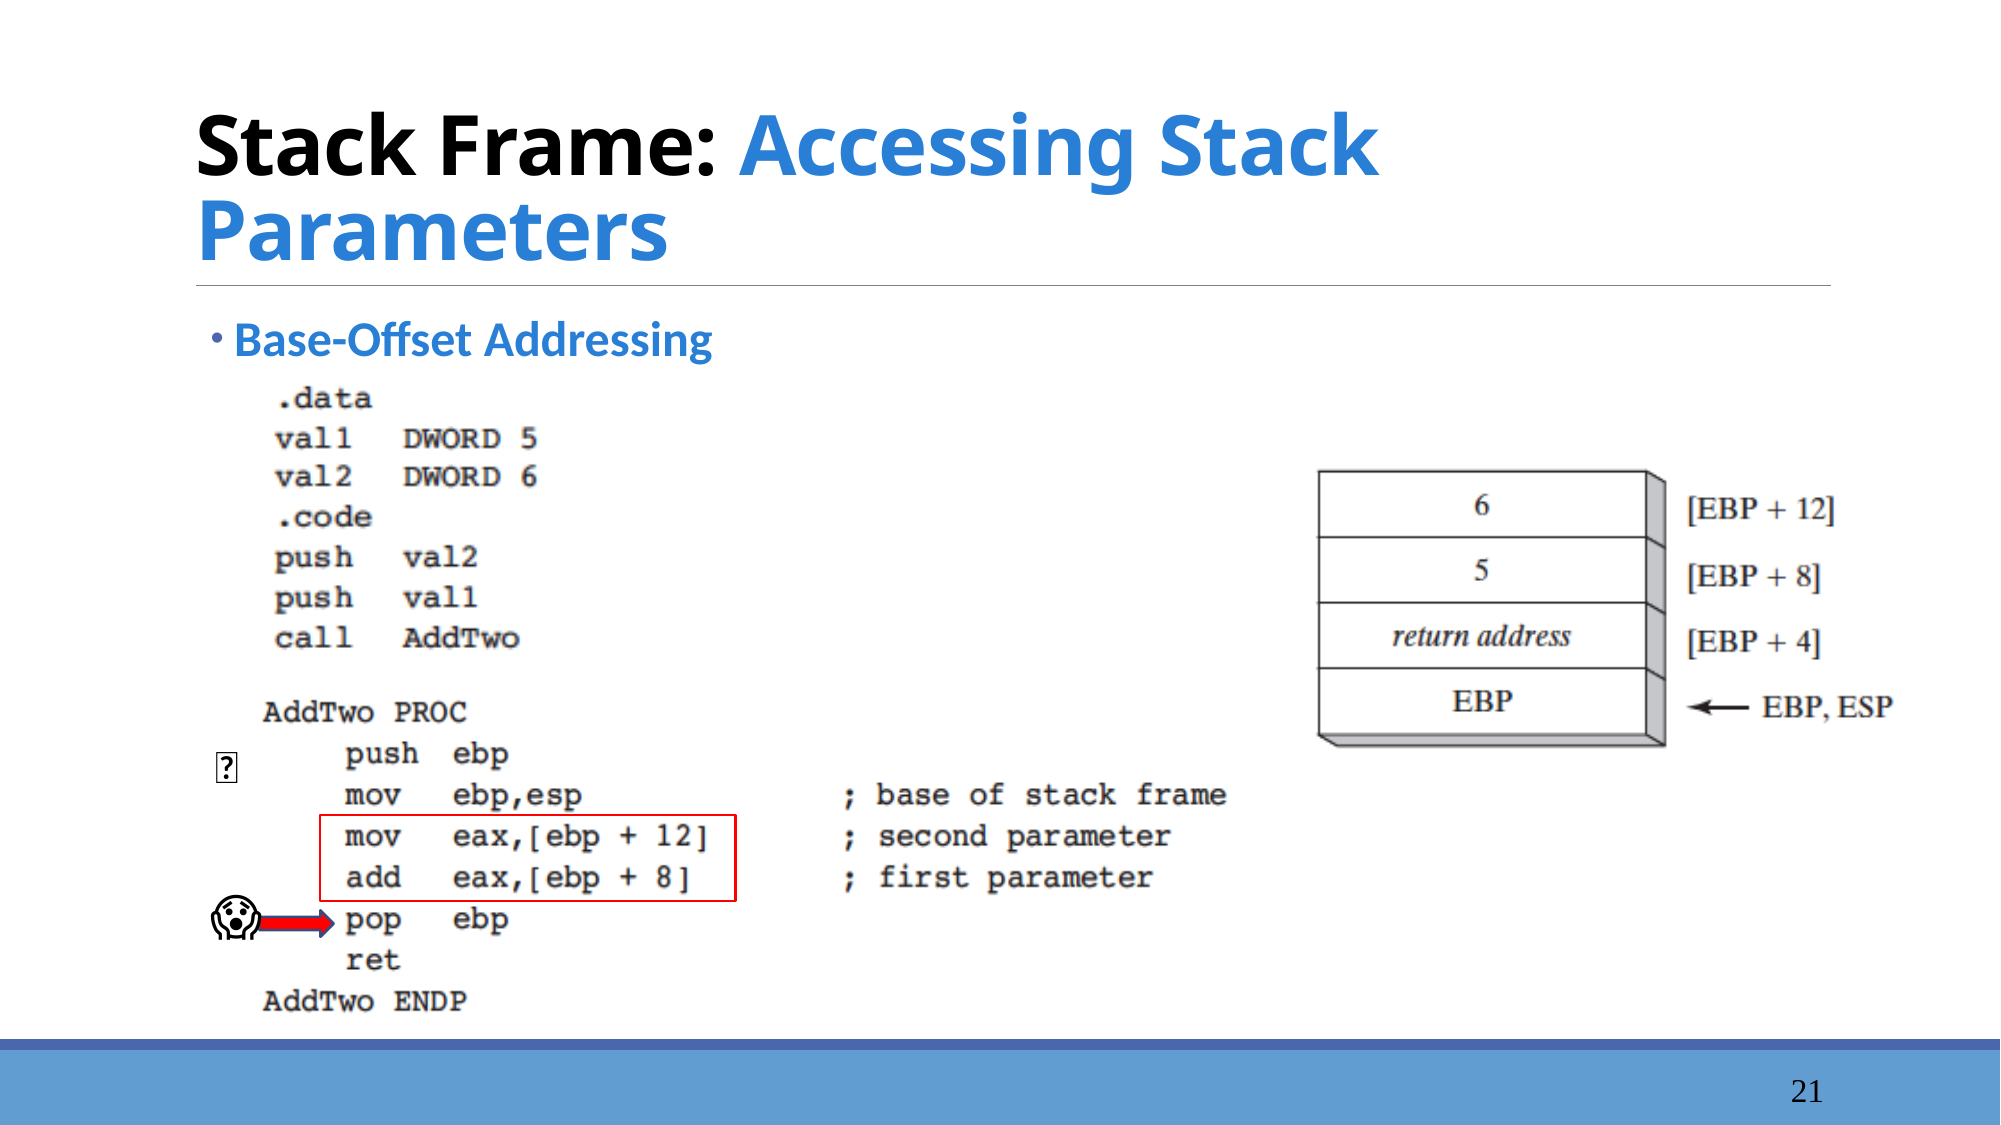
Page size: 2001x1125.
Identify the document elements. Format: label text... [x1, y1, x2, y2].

picture [234, 679, 1237, 1025]
slide_number 22 [1624, 1059, 1840, 1120]
text_box 🍰 [152, 729, 232, 800]
title Stack Frame: Accessing Stack Parameters [180, 47, 1830, 285]
picture [235, 368, 665, 668]
list Base-Offset Addressing [210, 305, 1320, 966]
text_box 😱 [195, 878, 232, 954]
picture [1281, 423, 1938, 765]
